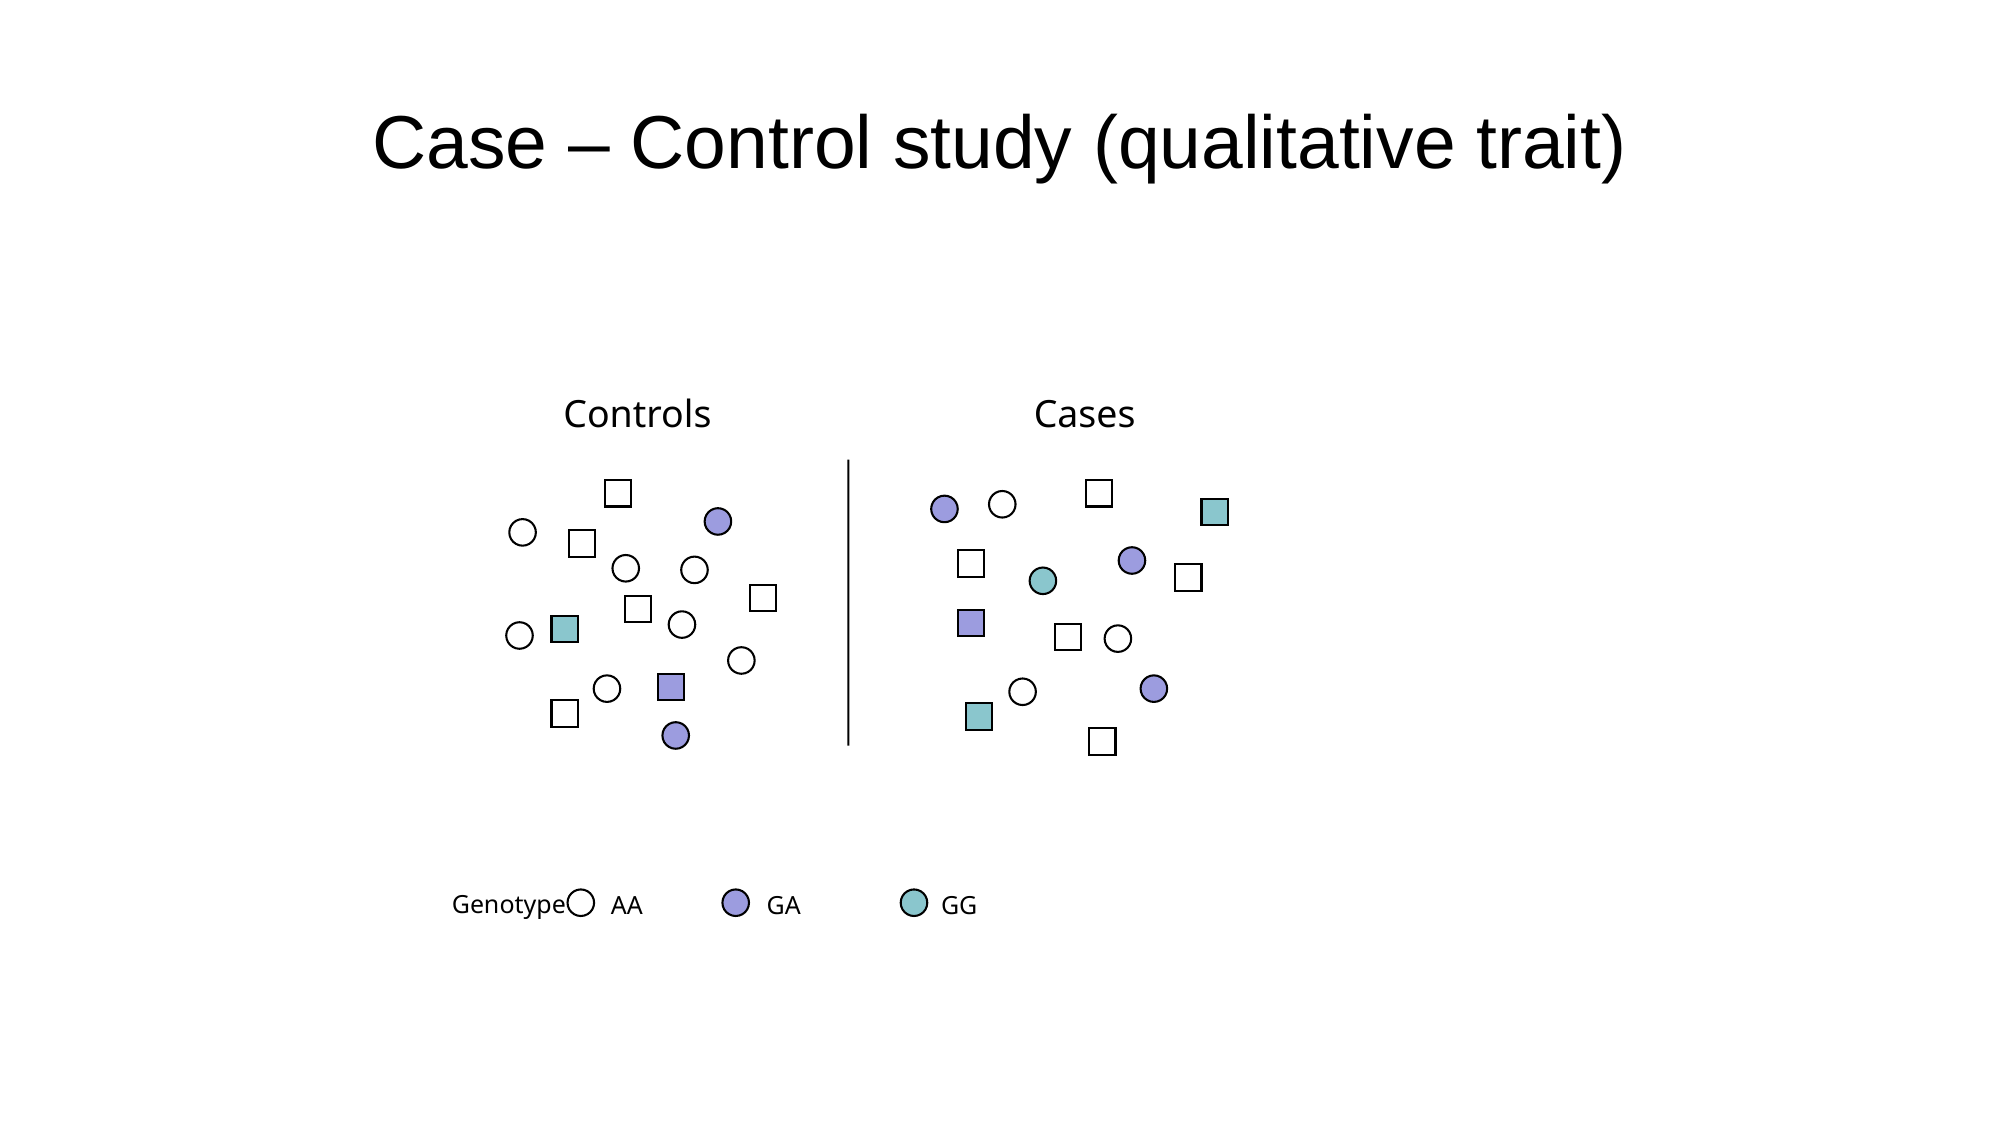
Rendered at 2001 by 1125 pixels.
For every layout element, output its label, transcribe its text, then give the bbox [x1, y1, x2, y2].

text_box Genotype [437, 881, 500, 926]
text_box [505, 382, 1229, 928]
title Case – Control study (qualitative trait) [99, 45, 1900, 233]
